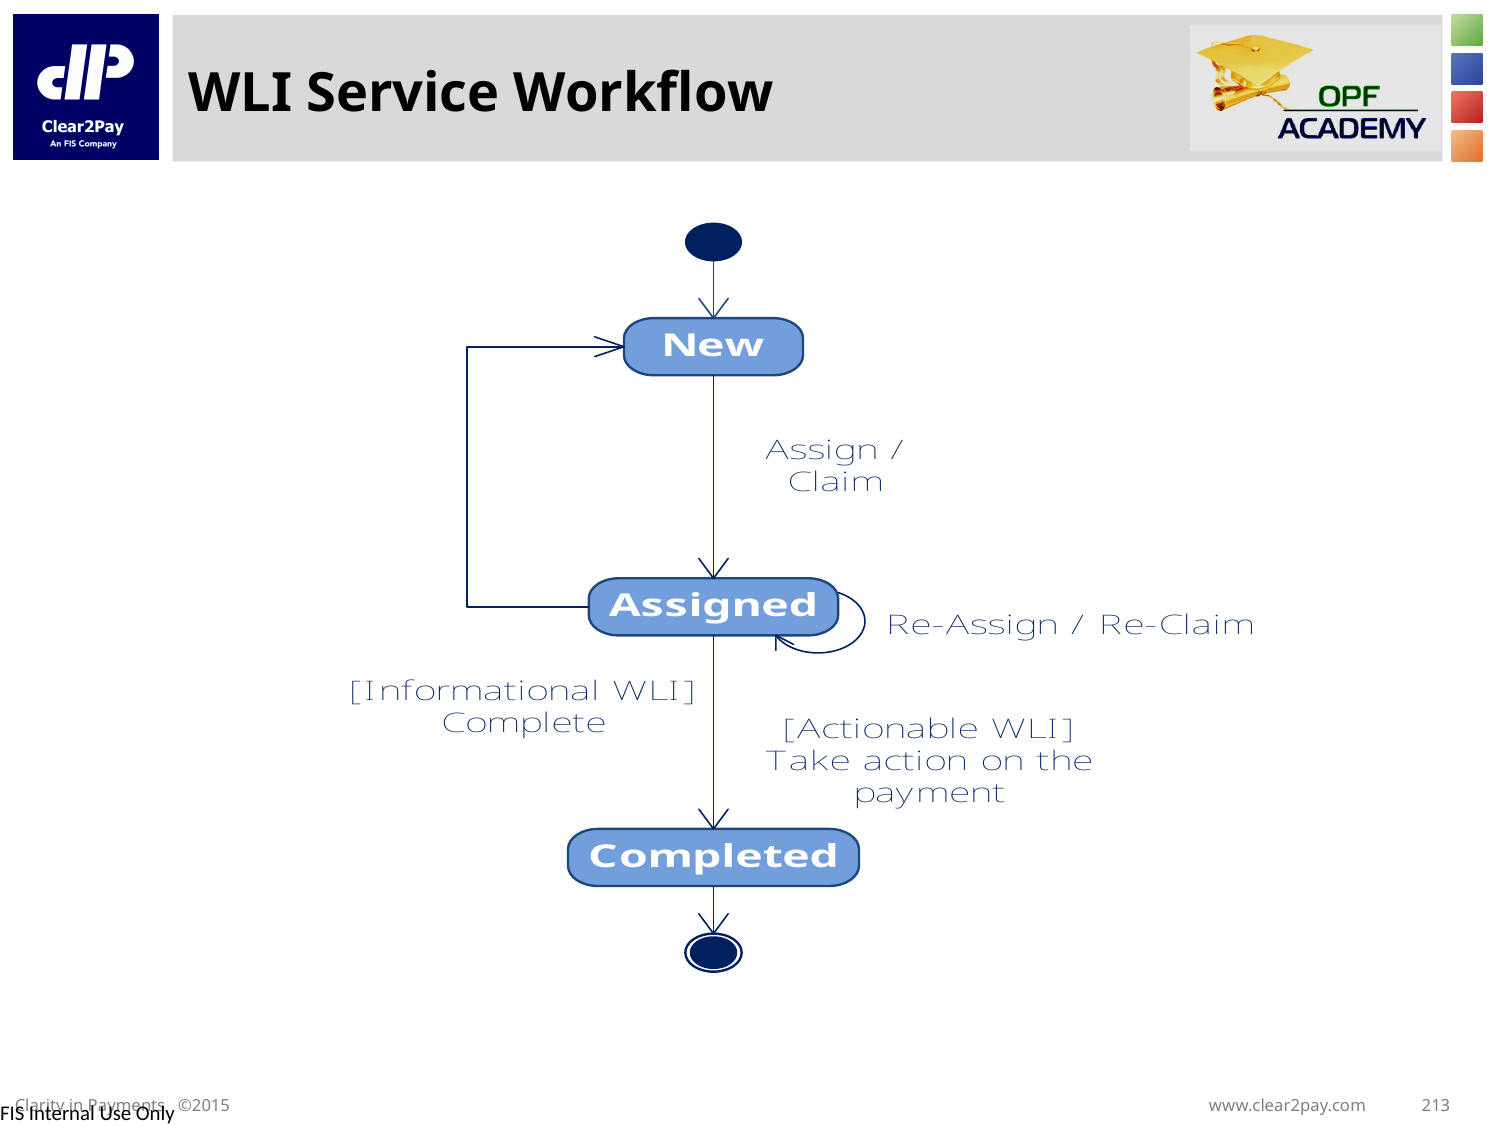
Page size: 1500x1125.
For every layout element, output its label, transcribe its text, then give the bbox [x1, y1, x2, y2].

picture [13, 14, 159, 160]
title WLI Service Workflow [173, 25, 1189, 155]
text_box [265, 219, 1329, 977]
picture [1190, 25, 1441, 151]
